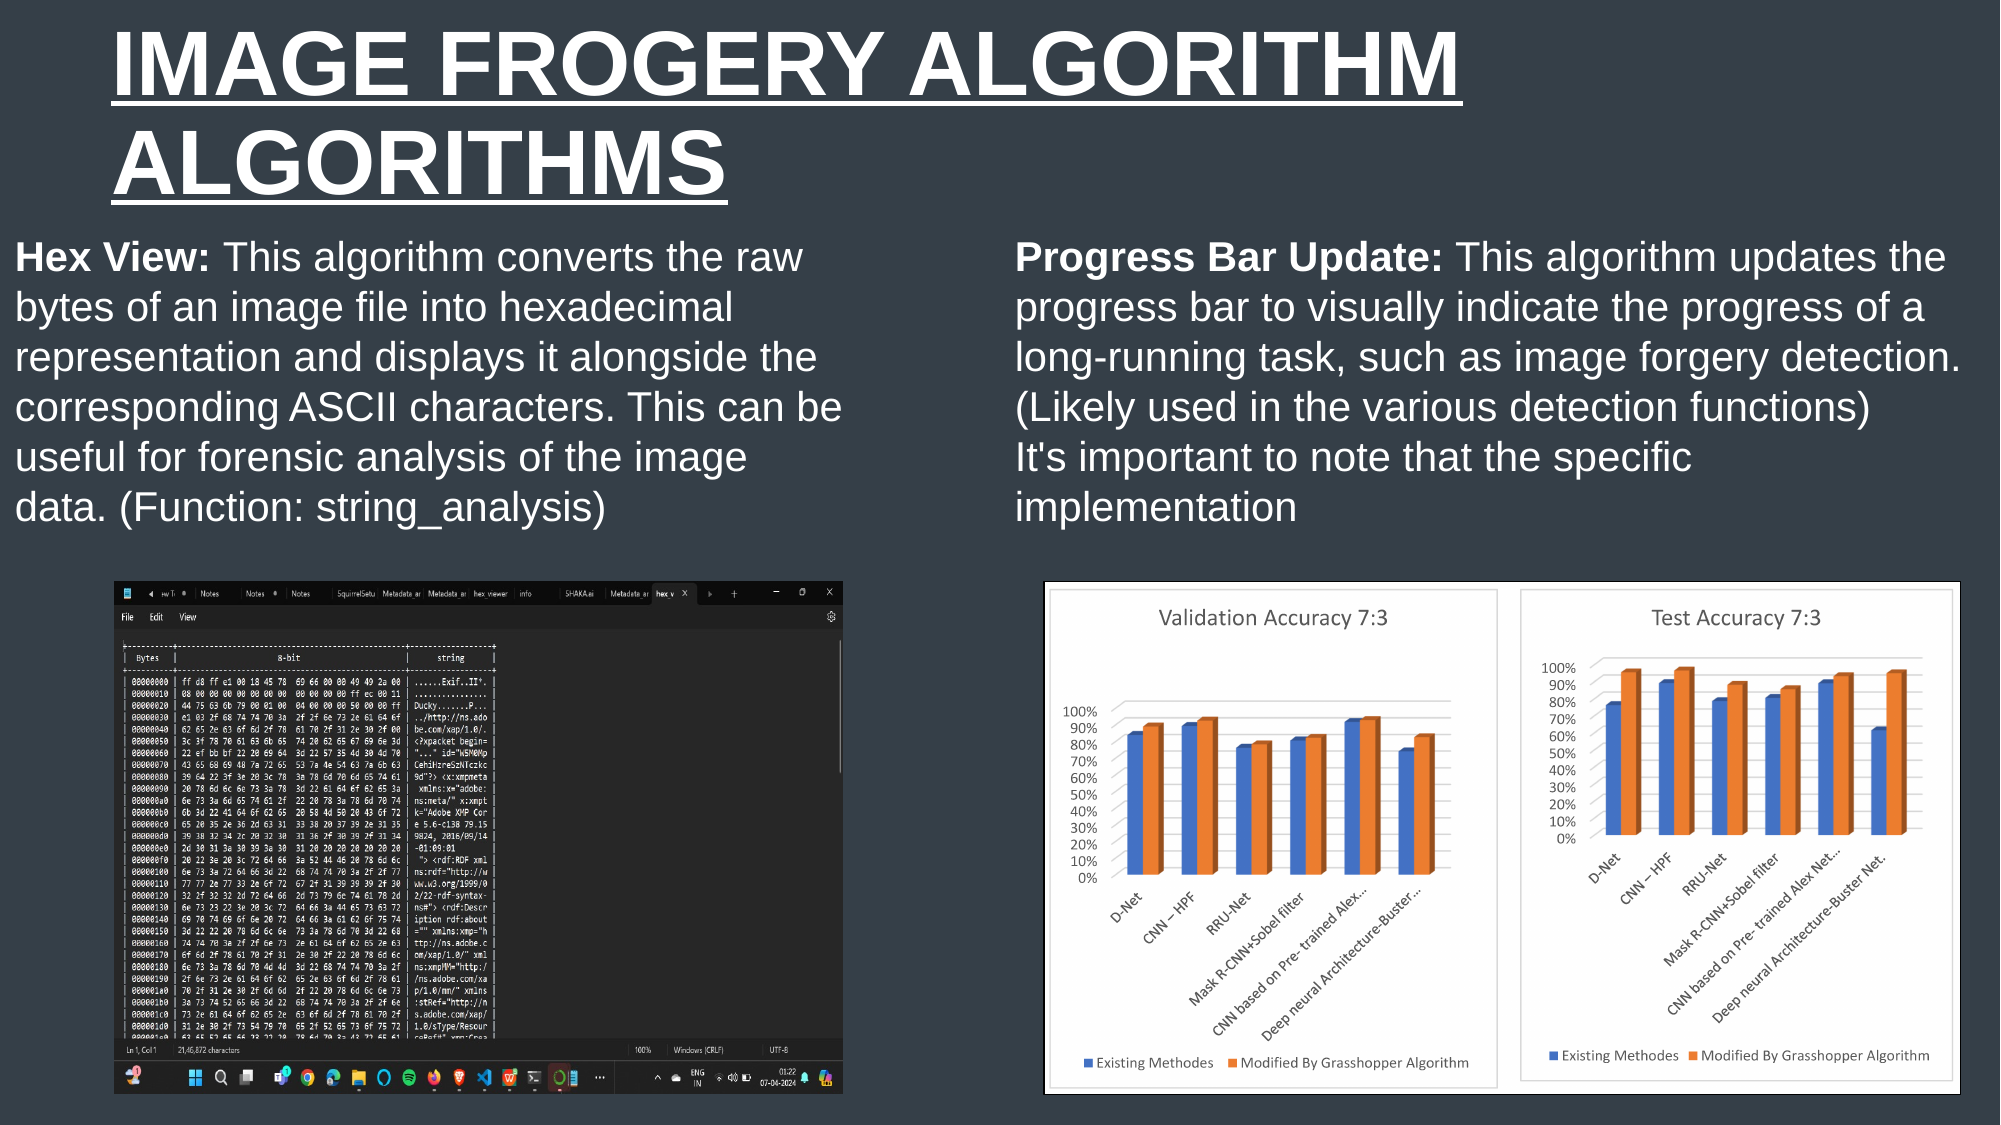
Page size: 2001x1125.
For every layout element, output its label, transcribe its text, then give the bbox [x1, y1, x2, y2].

text_box Progress Bar Update: This algorithm updates the progress bar to visually indicate the progress of a long-running task, such as image forgery detection. (Likely used in the various detection functions) It's important to note that the specific implementation [1000, 222, 2000, 707]
picture [1044, 582, 1960, 1094]
title IMAGE FROGERY ALGORITHM ALGORITHMS [96, 34, 1863, 198]
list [114, 581, 843, 1094]
text_box Hex View: This algorithm converts the raw bytes of an image file into hexadecimal representation and displays it alongside the corresponding ASCII characters. This can be useful for forensic analysis of the image data. (Function: string_analysis) [0, 222, 859, 707]
